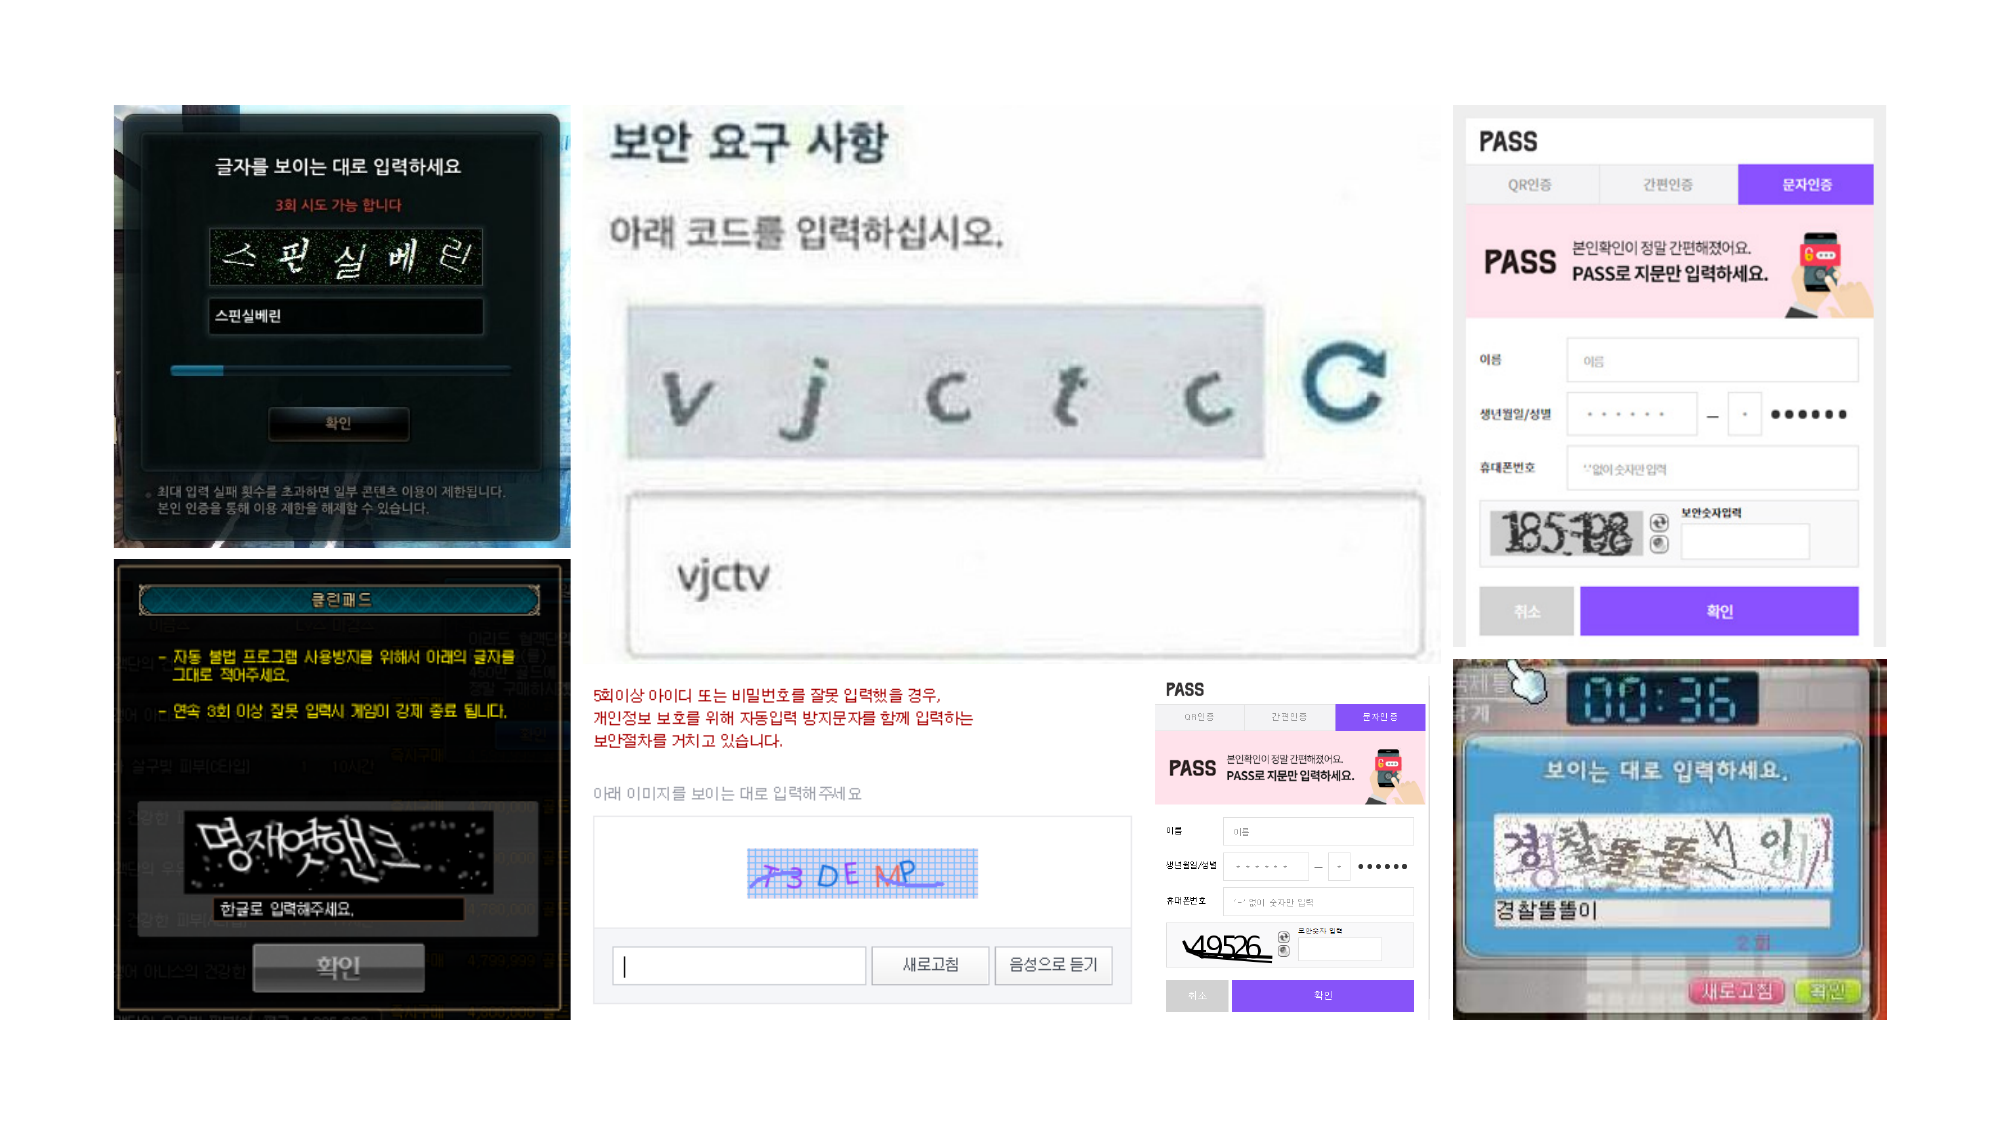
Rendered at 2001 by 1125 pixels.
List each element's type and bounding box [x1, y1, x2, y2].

picture [582, 105, 1441, 664]
picture [582, 675, 1143, 1020]
picture [1155, 675, 1442, 1020]
picture [1453, 659, 1887, 1020]
picture [1453, 105, 1887, 647]
picture [113, 105, 571, 548]
picture [113, 559, 571, 1020]
